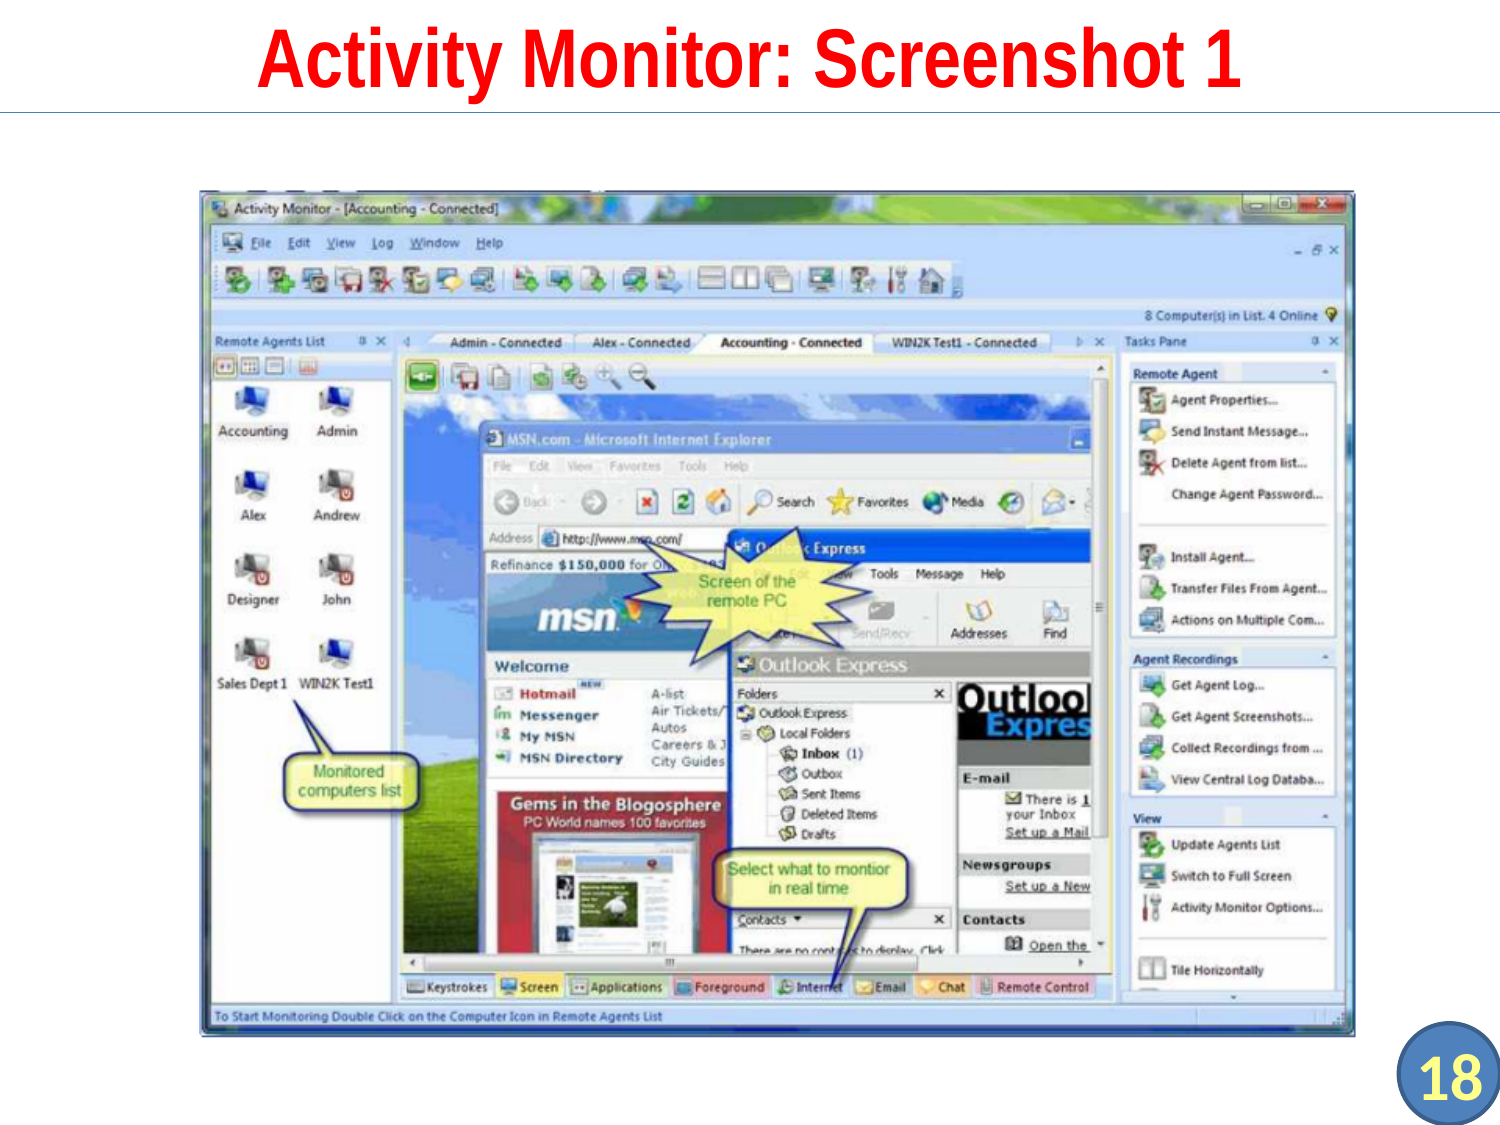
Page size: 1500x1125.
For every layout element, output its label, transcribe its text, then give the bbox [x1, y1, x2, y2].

picture [198, 186, 1359, 1039]
title Activity Monitor: Screenshot 1 [0, 0, 1500, 113]
slide_number 18 [1399, 1023, 1500, 1125]
